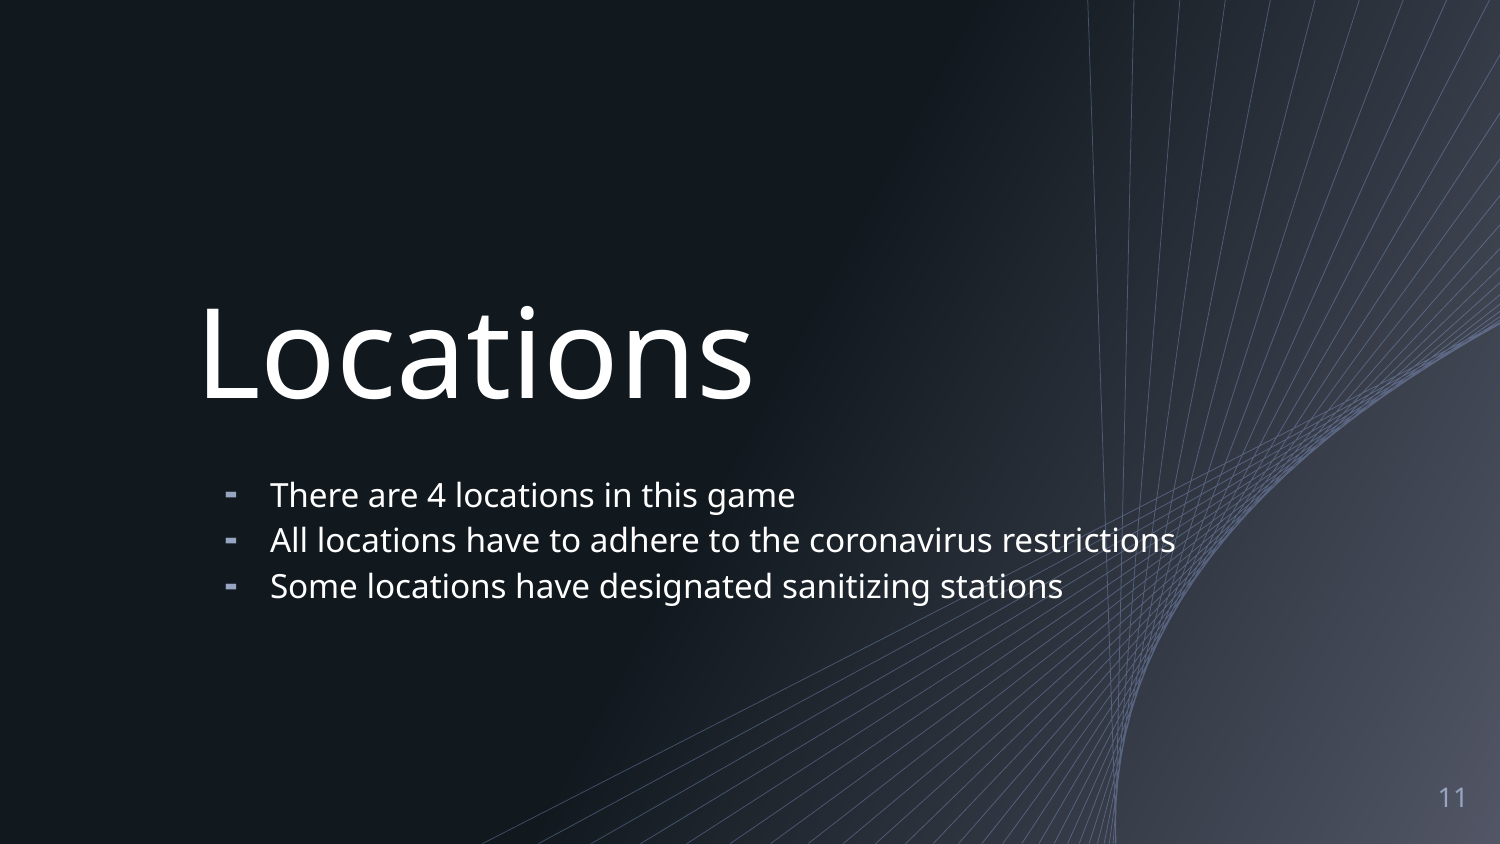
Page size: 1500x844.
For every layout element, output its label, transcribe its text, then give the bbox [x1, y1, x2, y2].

title Locations [195, 168, 1305, 426]
slide_number ‹#› [1378, 766, 1469, 832]
list There are 4 locations in this game All locations have to adhere to the coronavirus restrictions Some locations have designated sanitizing stations [195, 467, 1305, 725]
